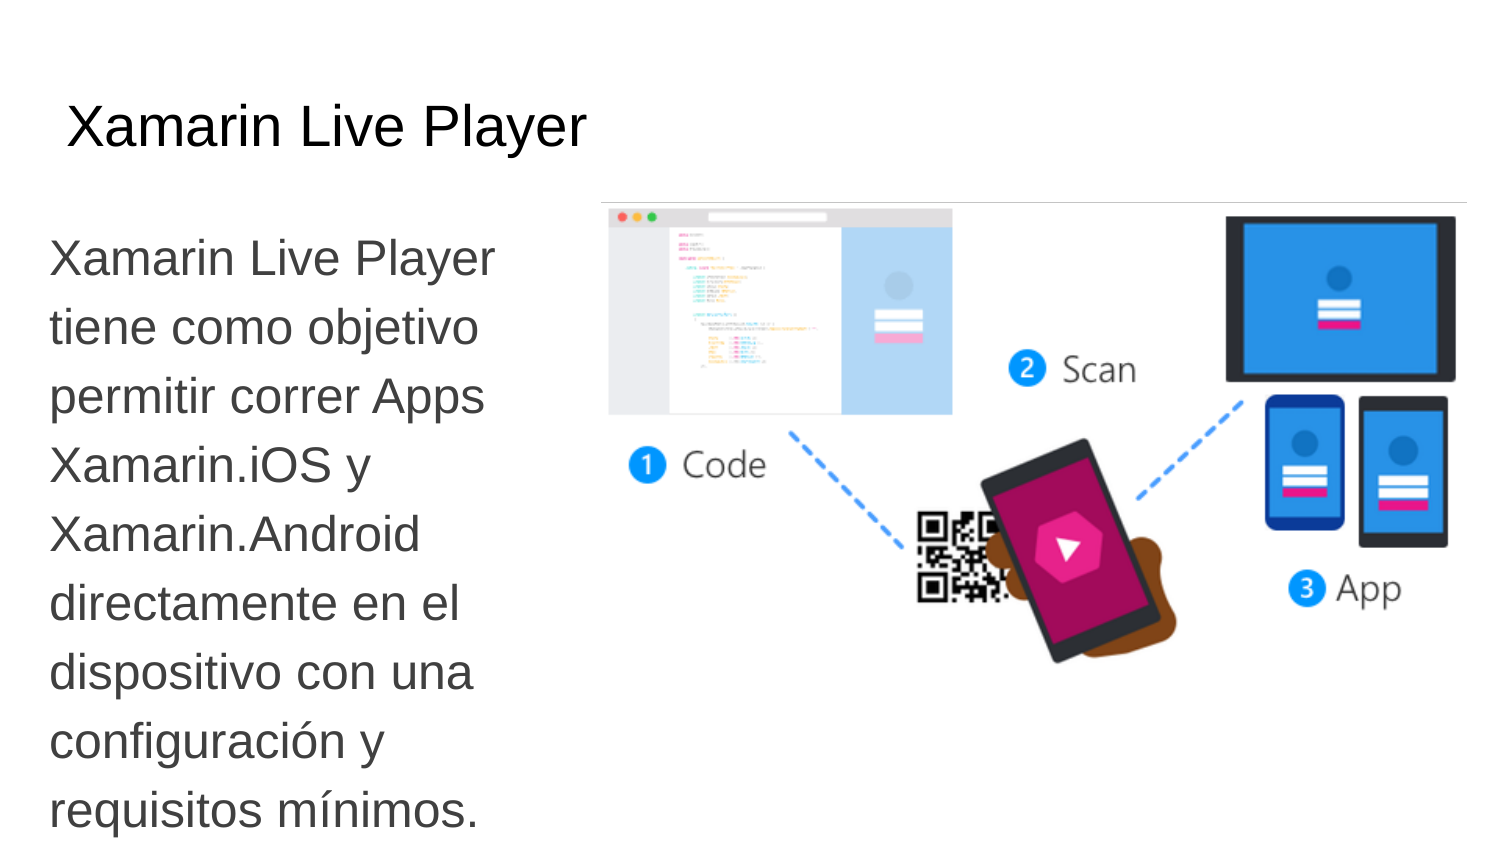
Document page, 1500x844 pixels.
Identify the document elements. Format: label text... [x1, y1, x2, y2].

list Xamarin Live Player tiene como objetivo permitir correr Apps Xamarin.iOS y Xamarin.Android directamente en el dispositivo con una configuración y requisitos mínimos. [34, 201, 602, 808]
text_box [33, 35, 1468, 147]
picture [601, 200, 1468, 674]
title Xamarin Live Player [51, 72, 1449, 167]
